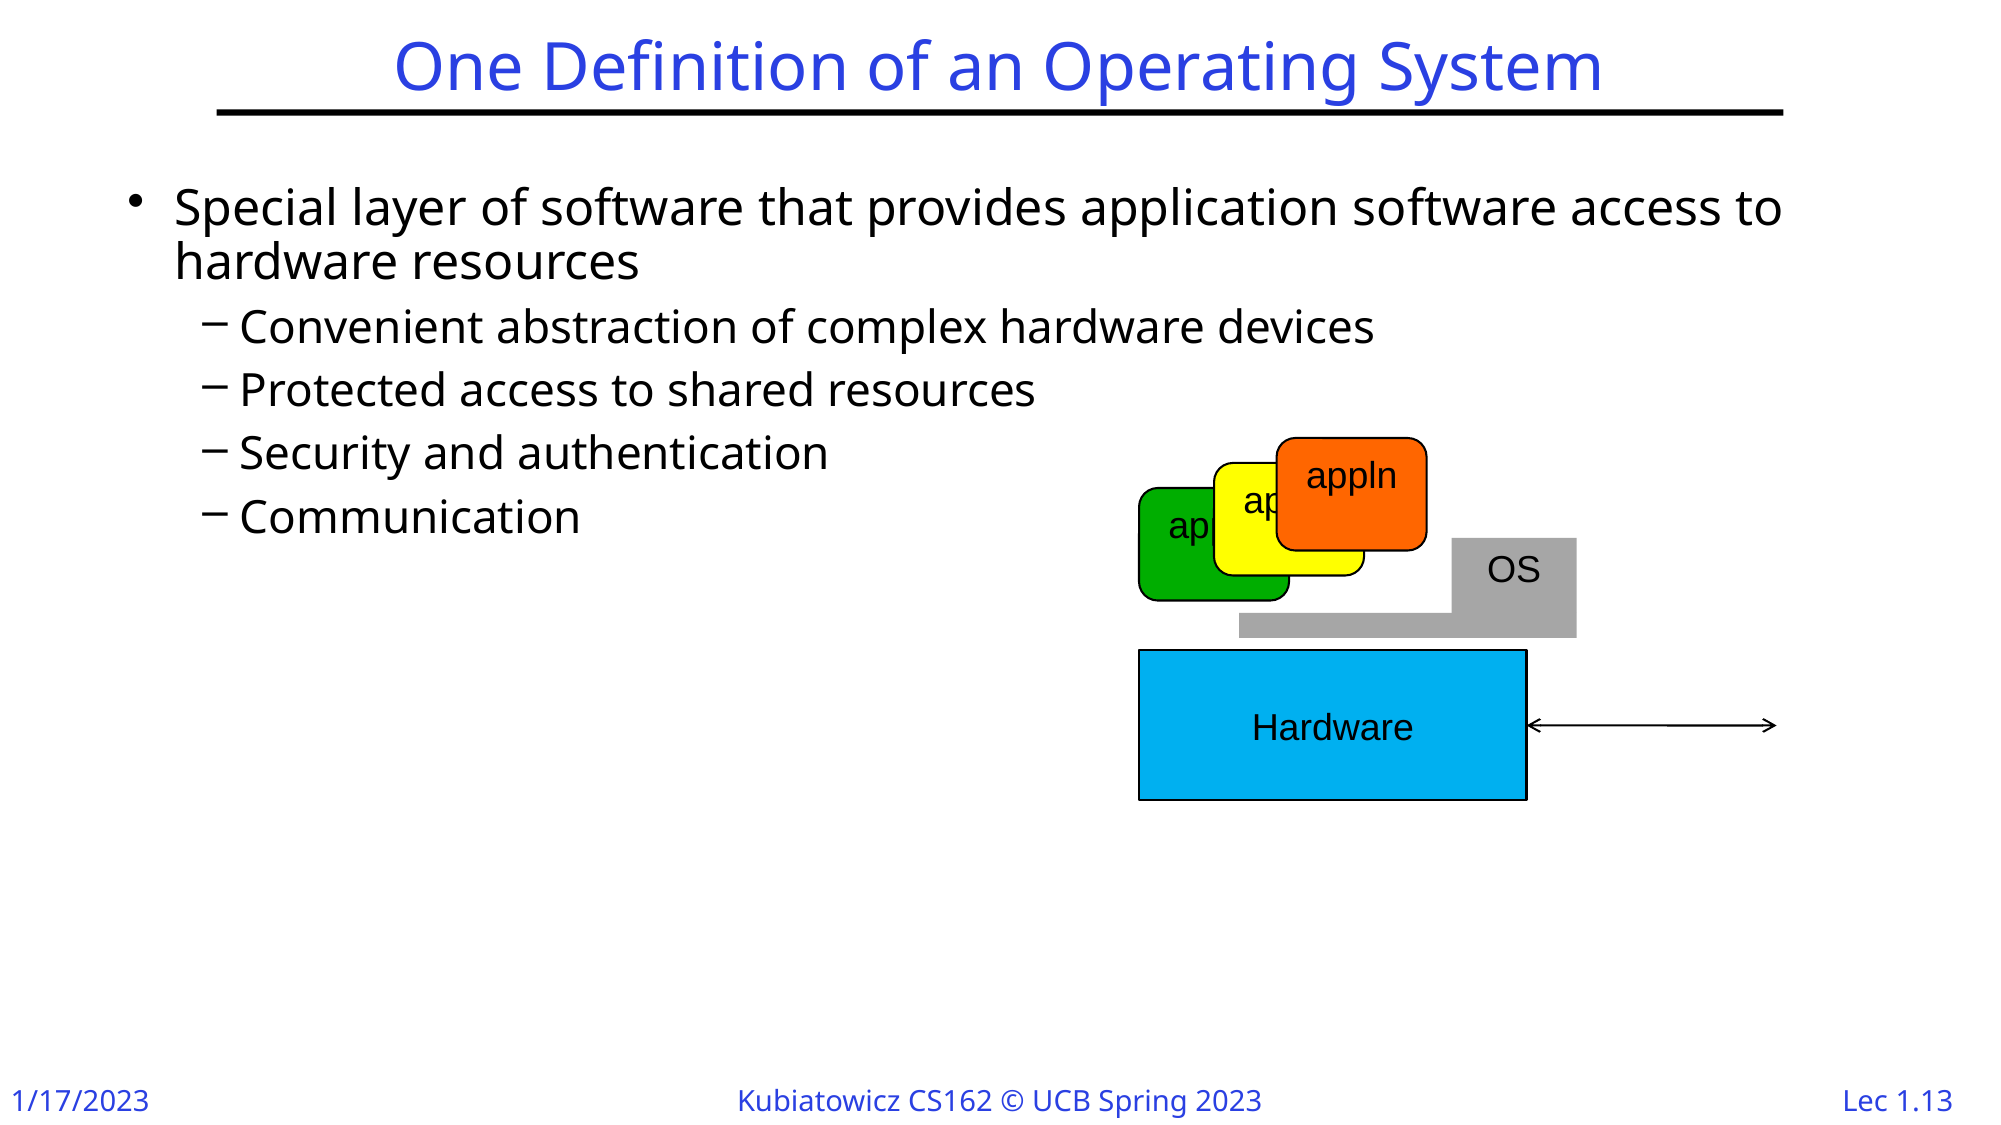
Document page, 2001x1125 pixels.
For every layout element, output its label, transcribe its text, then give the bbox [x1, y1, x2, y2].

title One Definition of an Operating System [216, 24, 1784, 113]
text_box appln [1276, 437, 1427, 551]
text_box appln [1213, 462, 1365, 576]
list Special layer of software that provides application software access to hardware resources Convenient abstraction of complex hardware devices Protected access to shared resources Security and authentication Communication [112, 174, 1838, 594]
text_box appln [1138, 487, 1290, 601]
text_box OS [1451, 537, 1577, 613]
text_box Hardware [1139, 650, 1527, 801]
text_box [1239, 612, 1577, 638]
